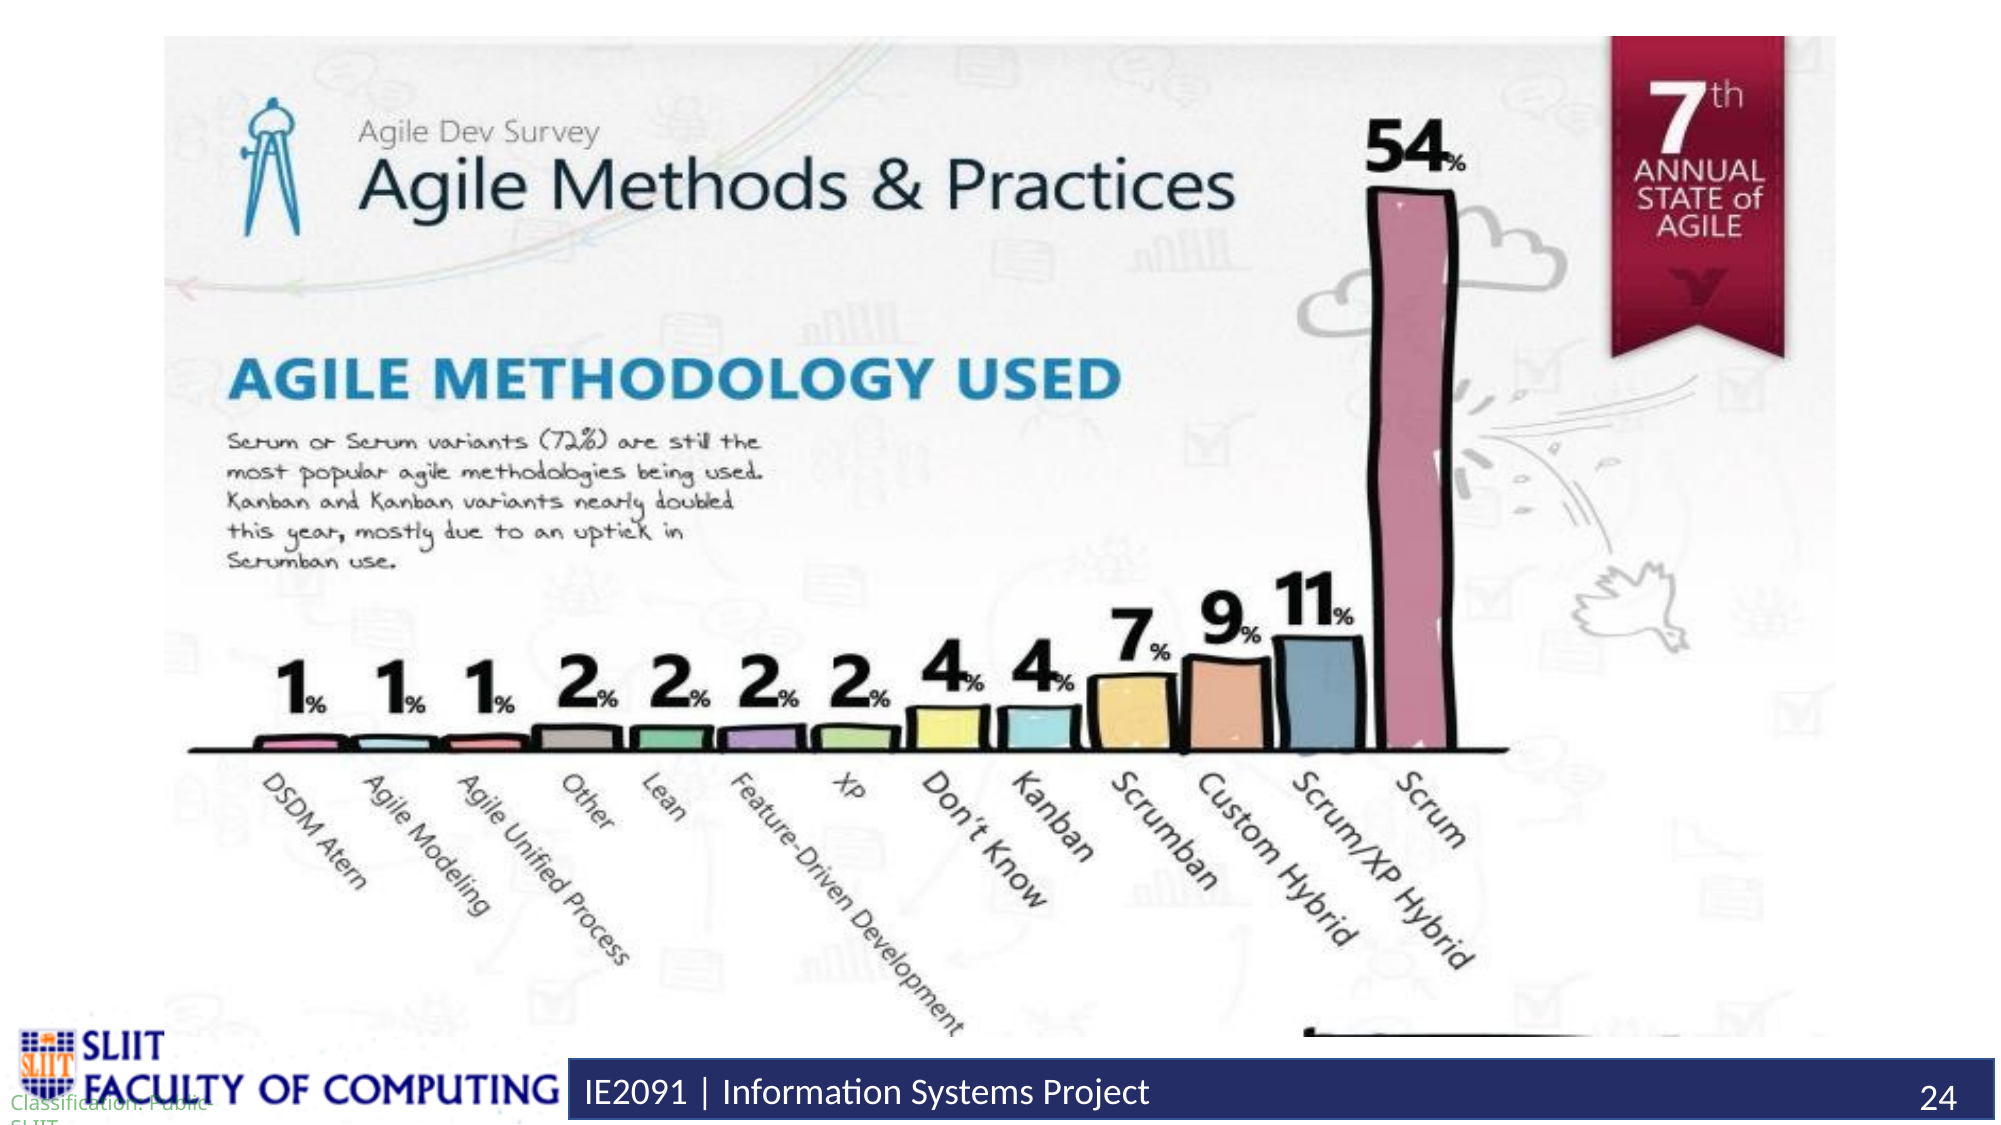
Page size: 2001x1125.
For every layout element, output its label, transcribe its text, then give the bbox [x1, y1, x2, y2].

picture [0, 1006, 568, 1124]
text_box [164, 36, 1836, 1037]
slide_number 24 [1904, 1065, 2000, 1125]
